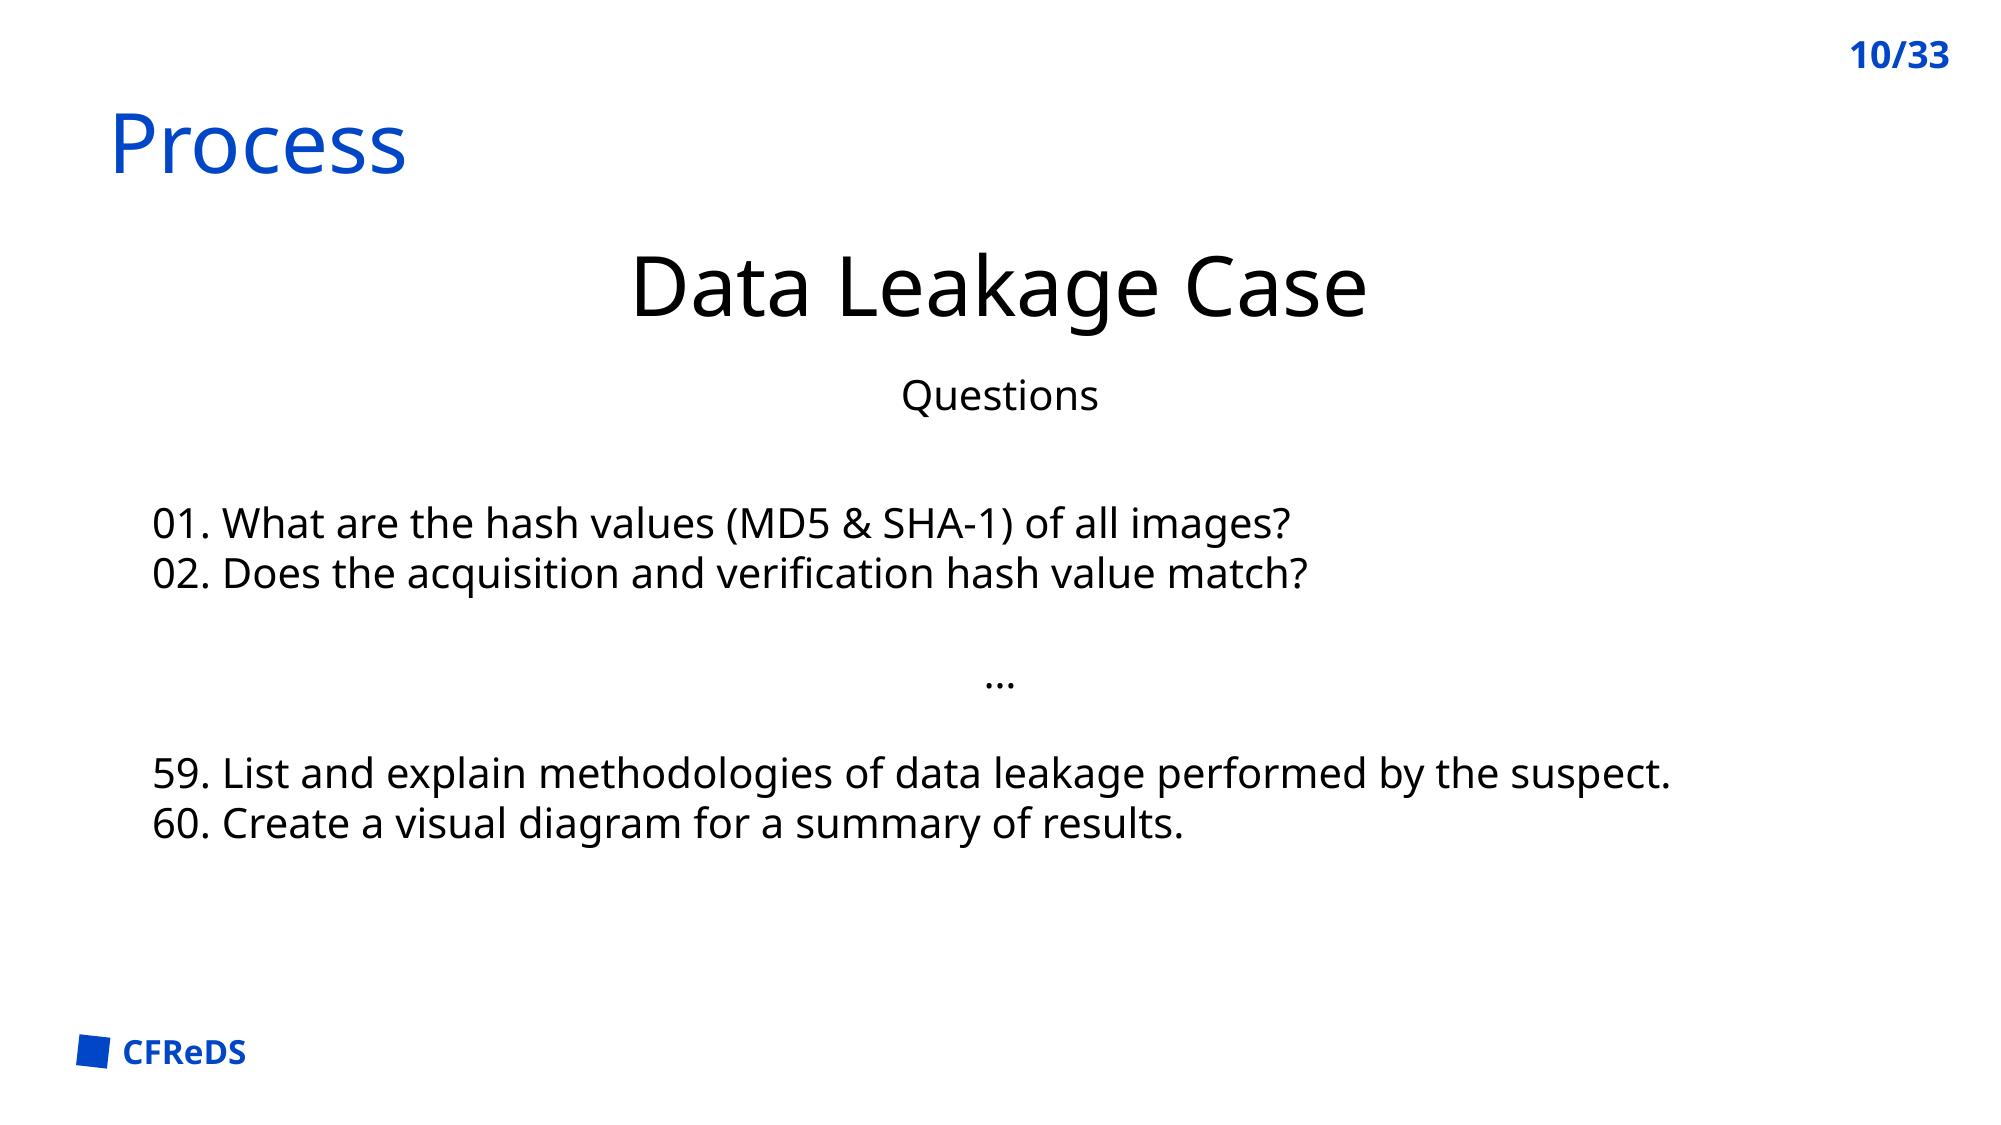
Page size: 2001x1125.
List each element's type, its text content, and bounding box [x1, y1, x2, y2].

text_box 01. What are the hash values (MD5 & SHA-1) of all images? 02. Does the acquisition and verification hash value match? … 59. List and explain methodologies of data leakage performed by the suspect. 60. Create a visual diagram for a summary of results. [137, 489, 1863, 855]
text_box Process [93, 83, 1167, 199]
text_box Data Leakage Case [463, 225, 1537, 341]
text_box CFReDS [107, 1023, 950, 1079]
text_box 10/33 [1803, 23, 1965, 84]
text_box Questions [463, 361, 1537, 426]
text_box [76, 1034, 107, 1069]
